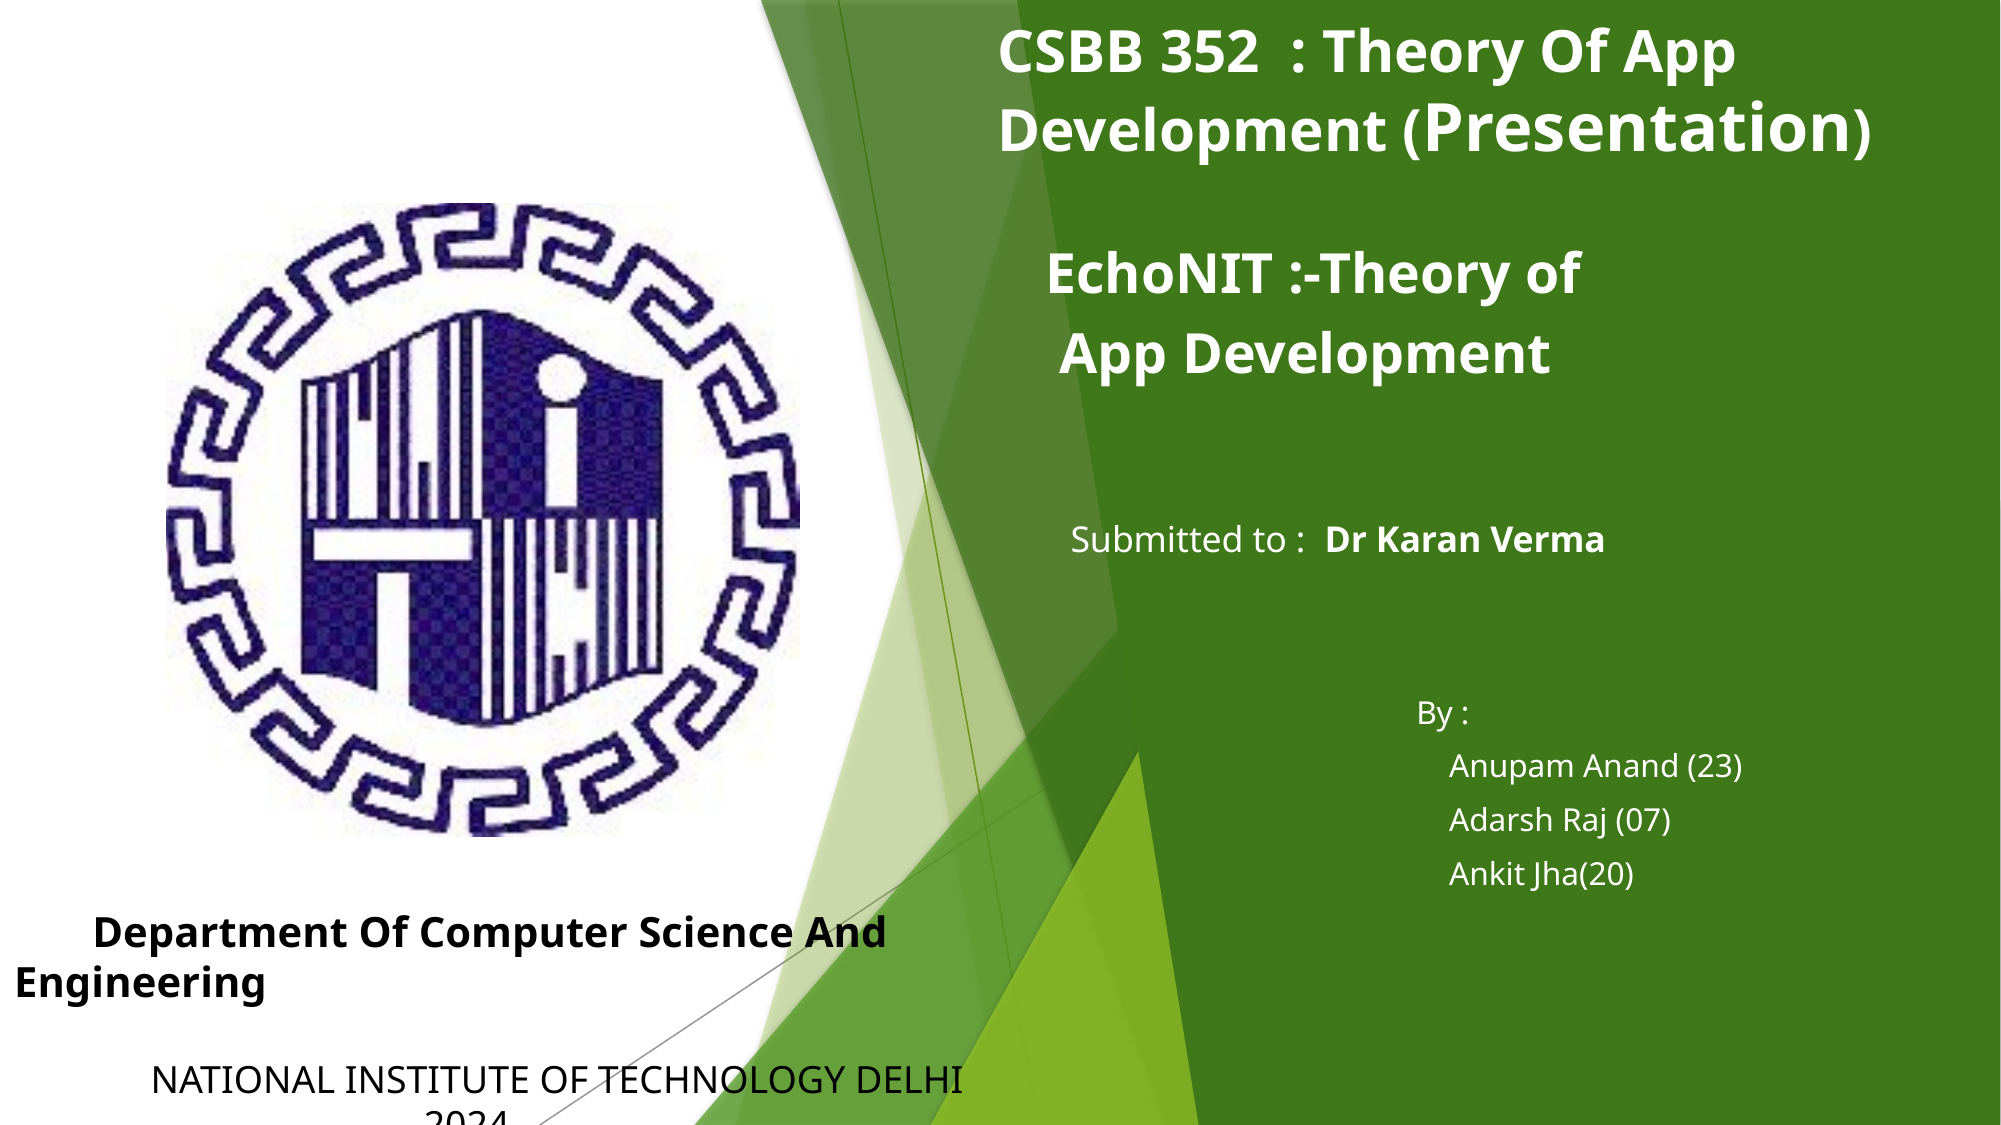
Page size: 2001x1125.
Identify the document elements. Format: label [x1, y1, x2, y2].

text_box [837, 0, 1039, 602]
text_box [0, 0, 836, 1125]
picture [165, 203, 800, 837]
text_box [1041, 0, 2000, 1125]
text_box [539, 603, 1322, 1125]
